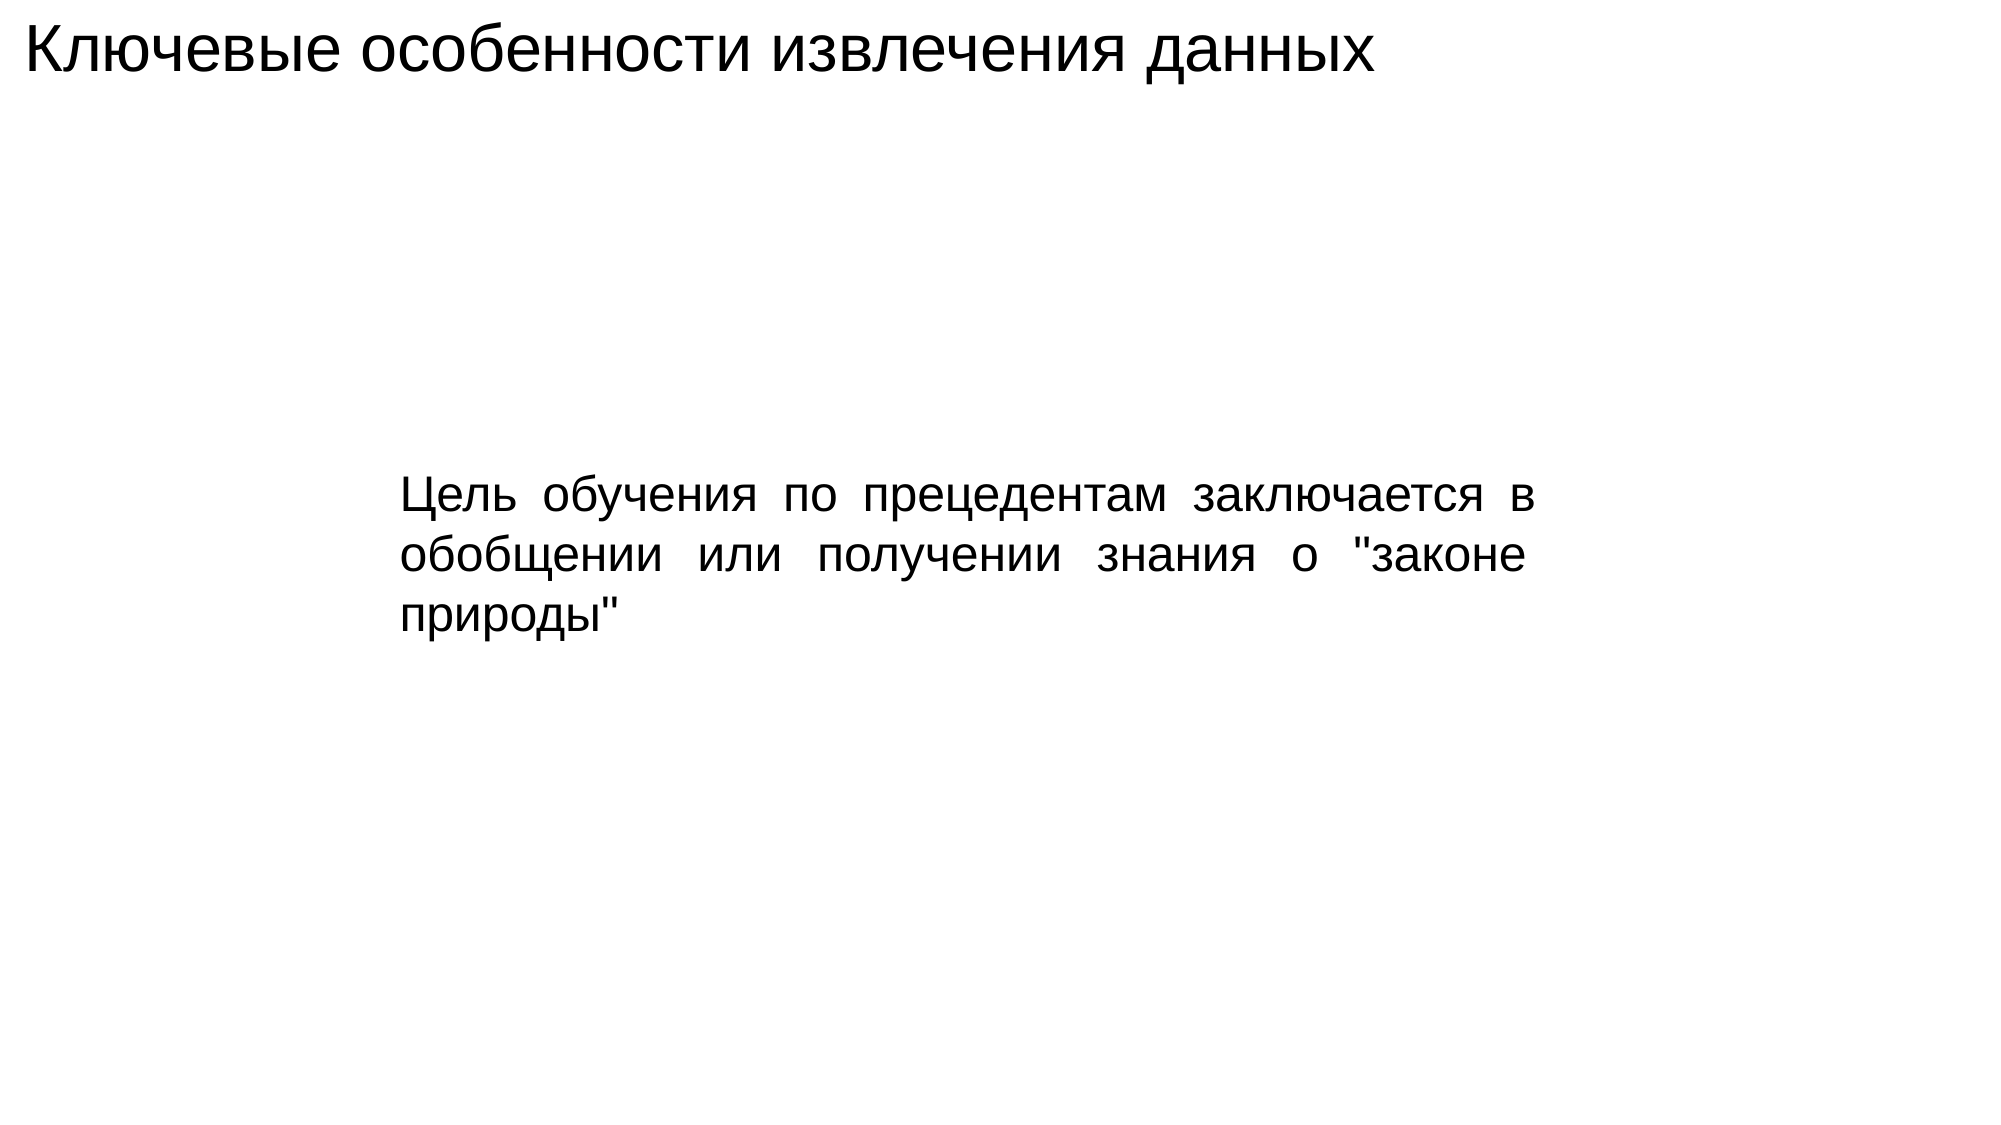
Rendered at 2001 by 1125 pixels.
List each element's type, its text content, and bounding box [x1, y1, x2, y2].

text_box Ключевые особенности извлечения данных [22, 2, 1386, 85]
text_box Цель обучения по прецедентам заключается в обобщении или получении знания о "законе природы" [397, 459, 1562, 642]
